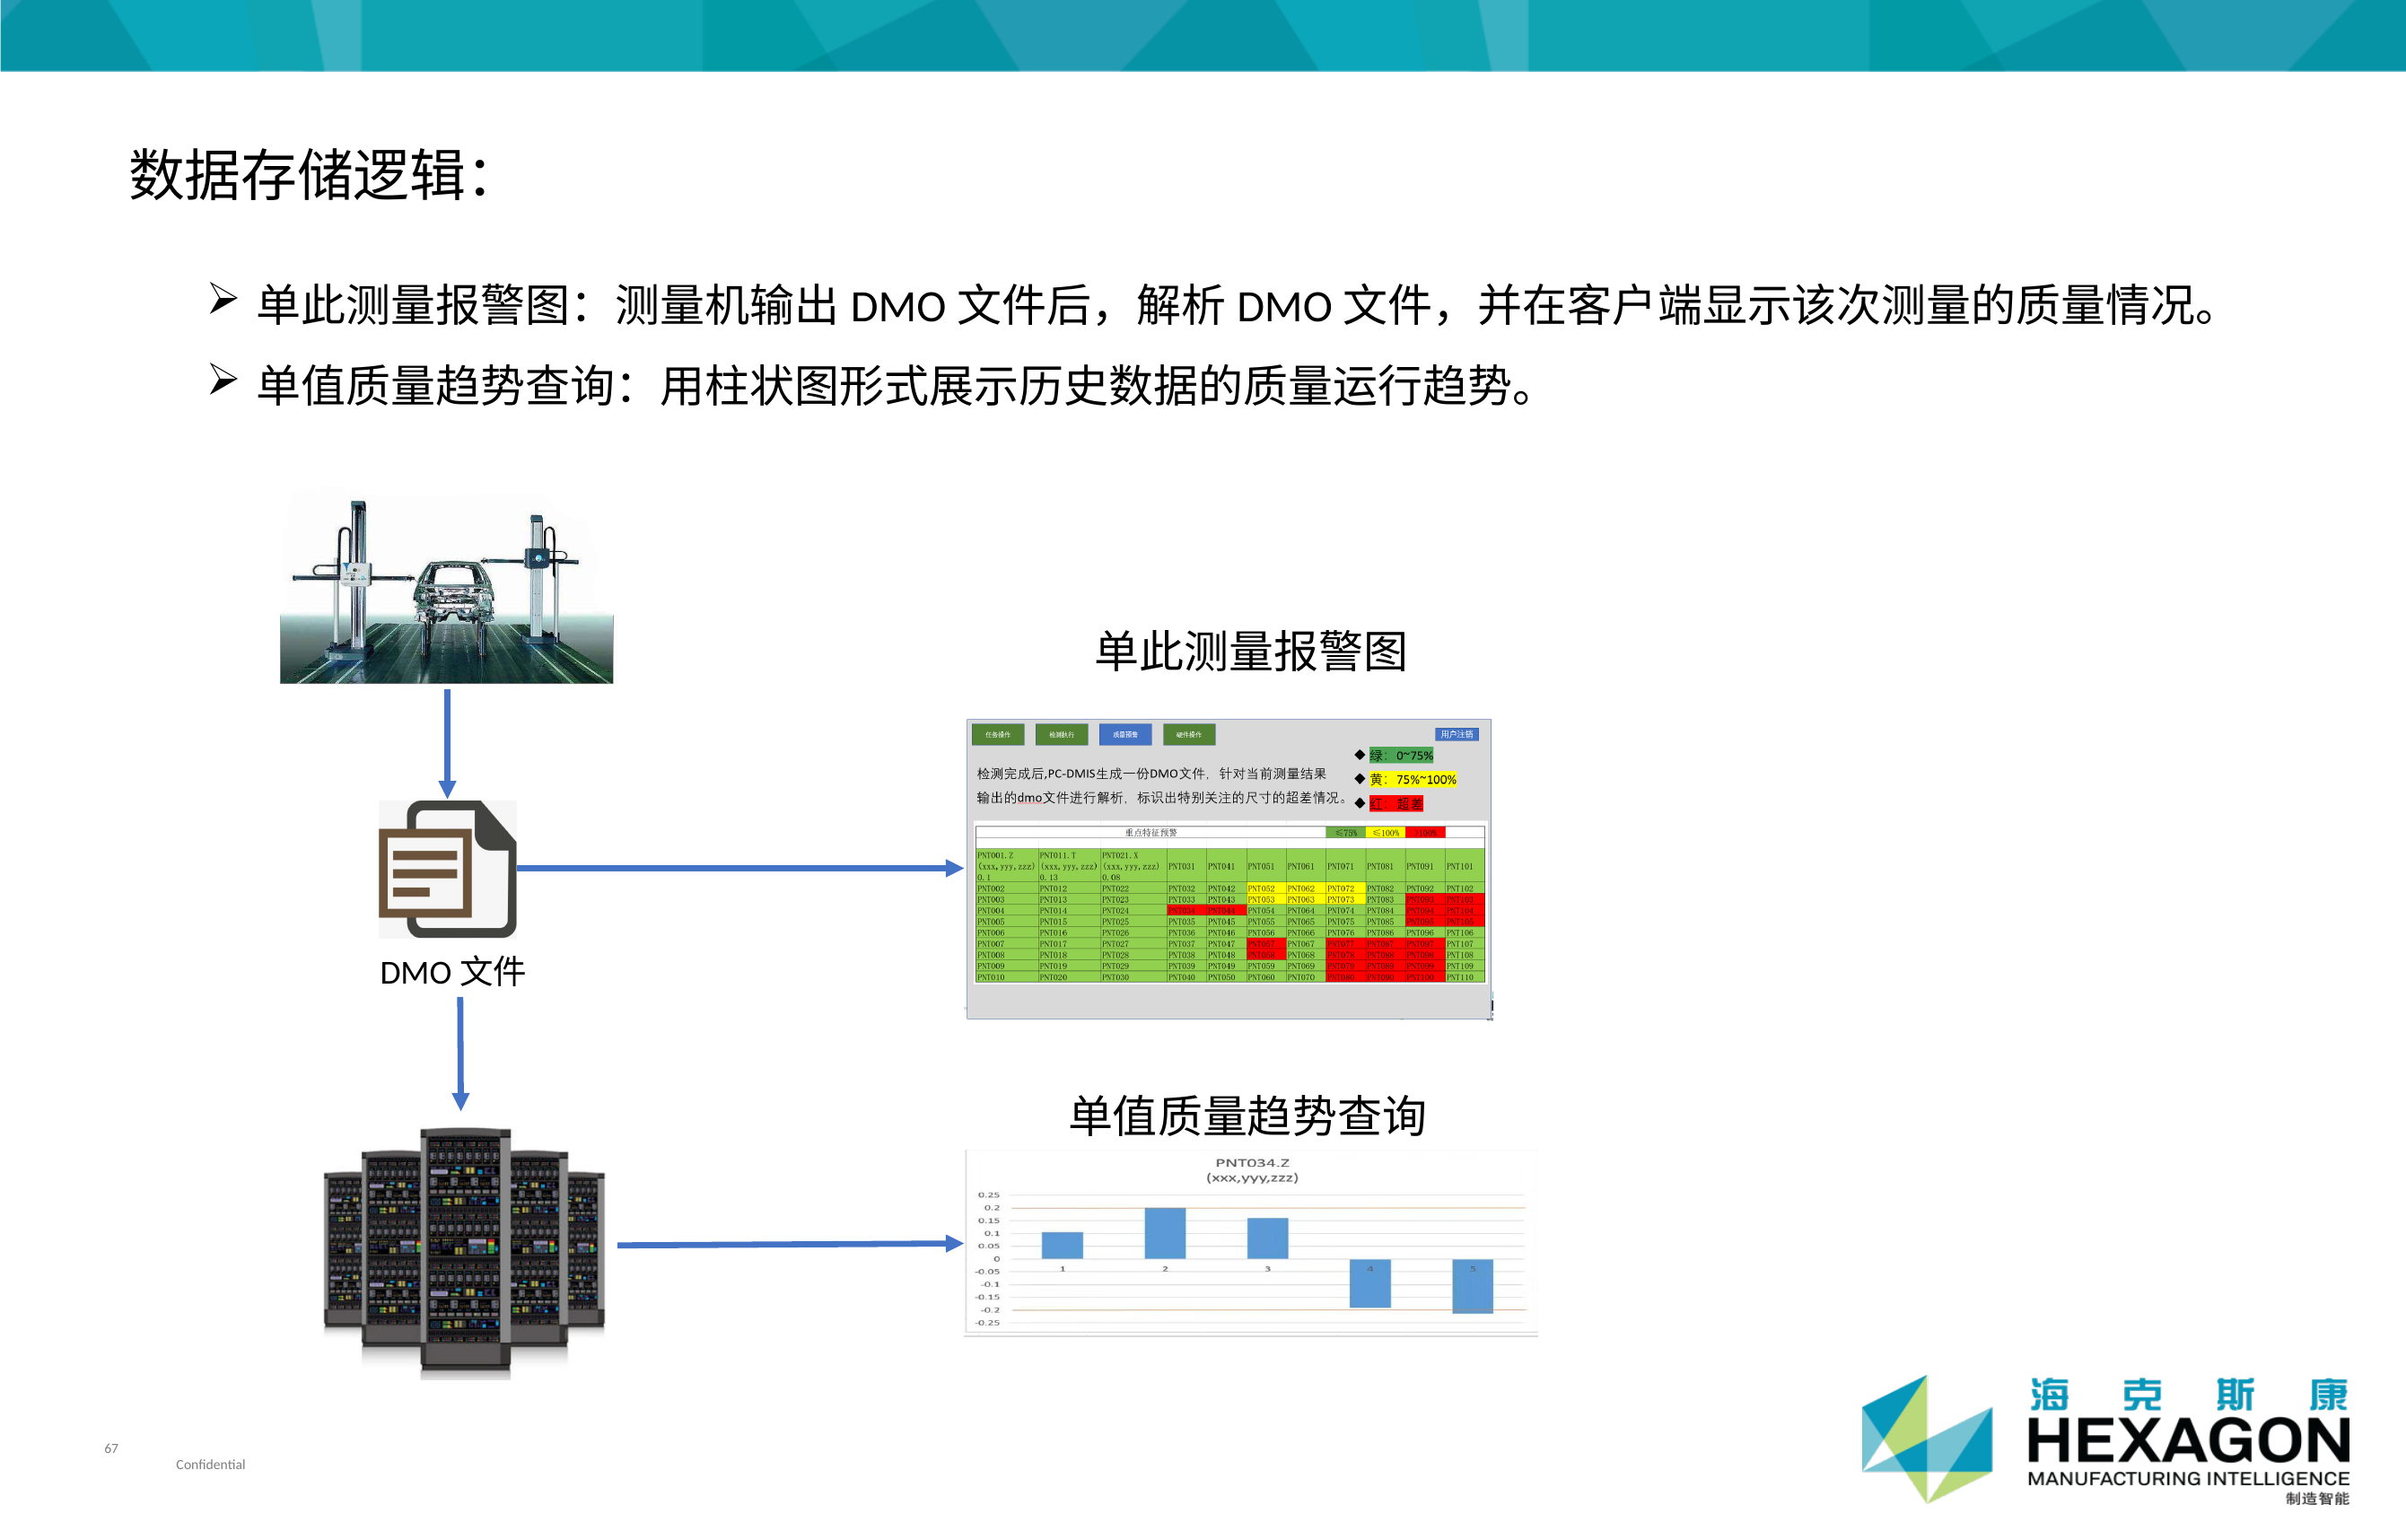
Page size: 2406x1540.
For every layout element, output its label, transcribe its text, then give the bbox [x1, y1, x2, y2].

picture [0, 0, 2406, 72]
picture [964, 715, 1493, 1021]
picture [964, 1150, 1538, 1337]
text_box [366, 799, 554, 998]
picture [268, 471, 626, 690]
text_box 单值质量趋势查询 [1054, 1081, 1481, 1150]
text_box 单此测量报警图 [1081, 616, 1454, 684]
picture [1862, 1375, 2349, 1505]
text_box 数据存储逻辑： [115, 132, 2228, 214]
picture [304, 1111, 618, 1380]
text_box 单此测量报警图：测量机输出DMO文件后，解析DMO文件，并在客户端显示该次测量的质量情况。 单值质量趋势查询：用柱状图形式展示历史数据的质量运行趋势。 [192, 243, 2214, 418]
